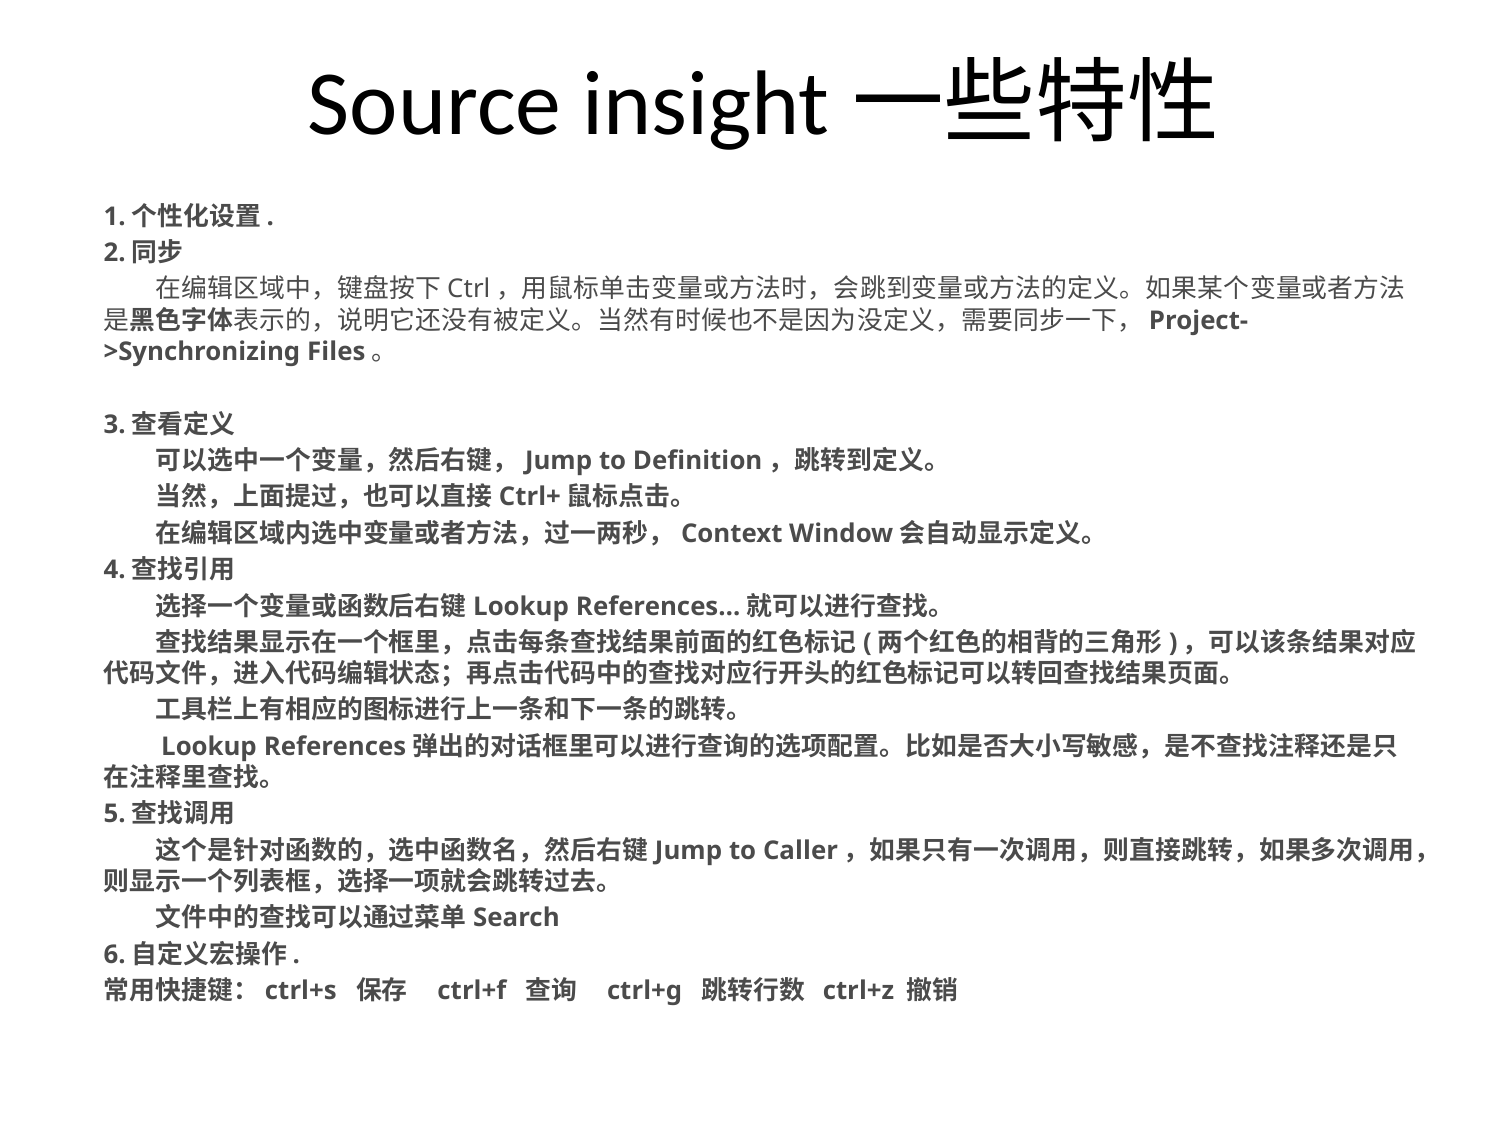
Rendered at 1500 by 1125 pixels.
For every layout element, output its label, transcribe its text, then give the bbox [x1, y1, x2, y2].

list 1.个性化设置. 2.同步 在编辑区域中，键盘按下Ctrl，用鼠标单击变量或方法时，会跳到变量或方法的定义。如果某个变量或者方法是黑色字体表示的，说明它还没有被定义。当然有时候也不是因为没定义，需要同步一下，Project->Synchronizing Files。 3.查看定义 可以选中一个变量，然后右键，Jump to Definition，跳转到定义。 当然，上面提过，也可以直接Ctrl+鼠标点击。 在编辑区域内选中变量或者方法，过一两秒，Context Window会自动显示定义。 4.查找引用 选择一个变量或函数后右键Lookup References…就可以进行查找。 查找结果显示在一个框里，点击每条查找结果前面的红色标记(两个红色的相背的三角形)，可以该条结果对应代码文件，进入代码编辑状态；再点击代码中的查找对应行开头的红色标记可以转回查找结果页面。 工具栏上有相应的图标进行上一条和下一条的跳转。 Lookup References弹出的对话框里可以进行查询的选项配置。比如是否大小写敏感，是不查找注释还是只在注释里查找。 5.查找调用 这个是针对函数的，选中函数名，然后右键Jump to Caller，如果只有一次调用，则直接跳转，如果多次调用，则显示一个列表框，选择一项就会跳转过去。 文件中的查找可以通过菜单Search 6.自定义宏操作. 常用快捷键：ctrl+s 保存 ctrl+f 查询 ctrl+g 跳转行数 ctrl+z 撤销 [88, 191, 1439, 1019]
title Source insight一些特性 [88, 4, 1439, 191]
